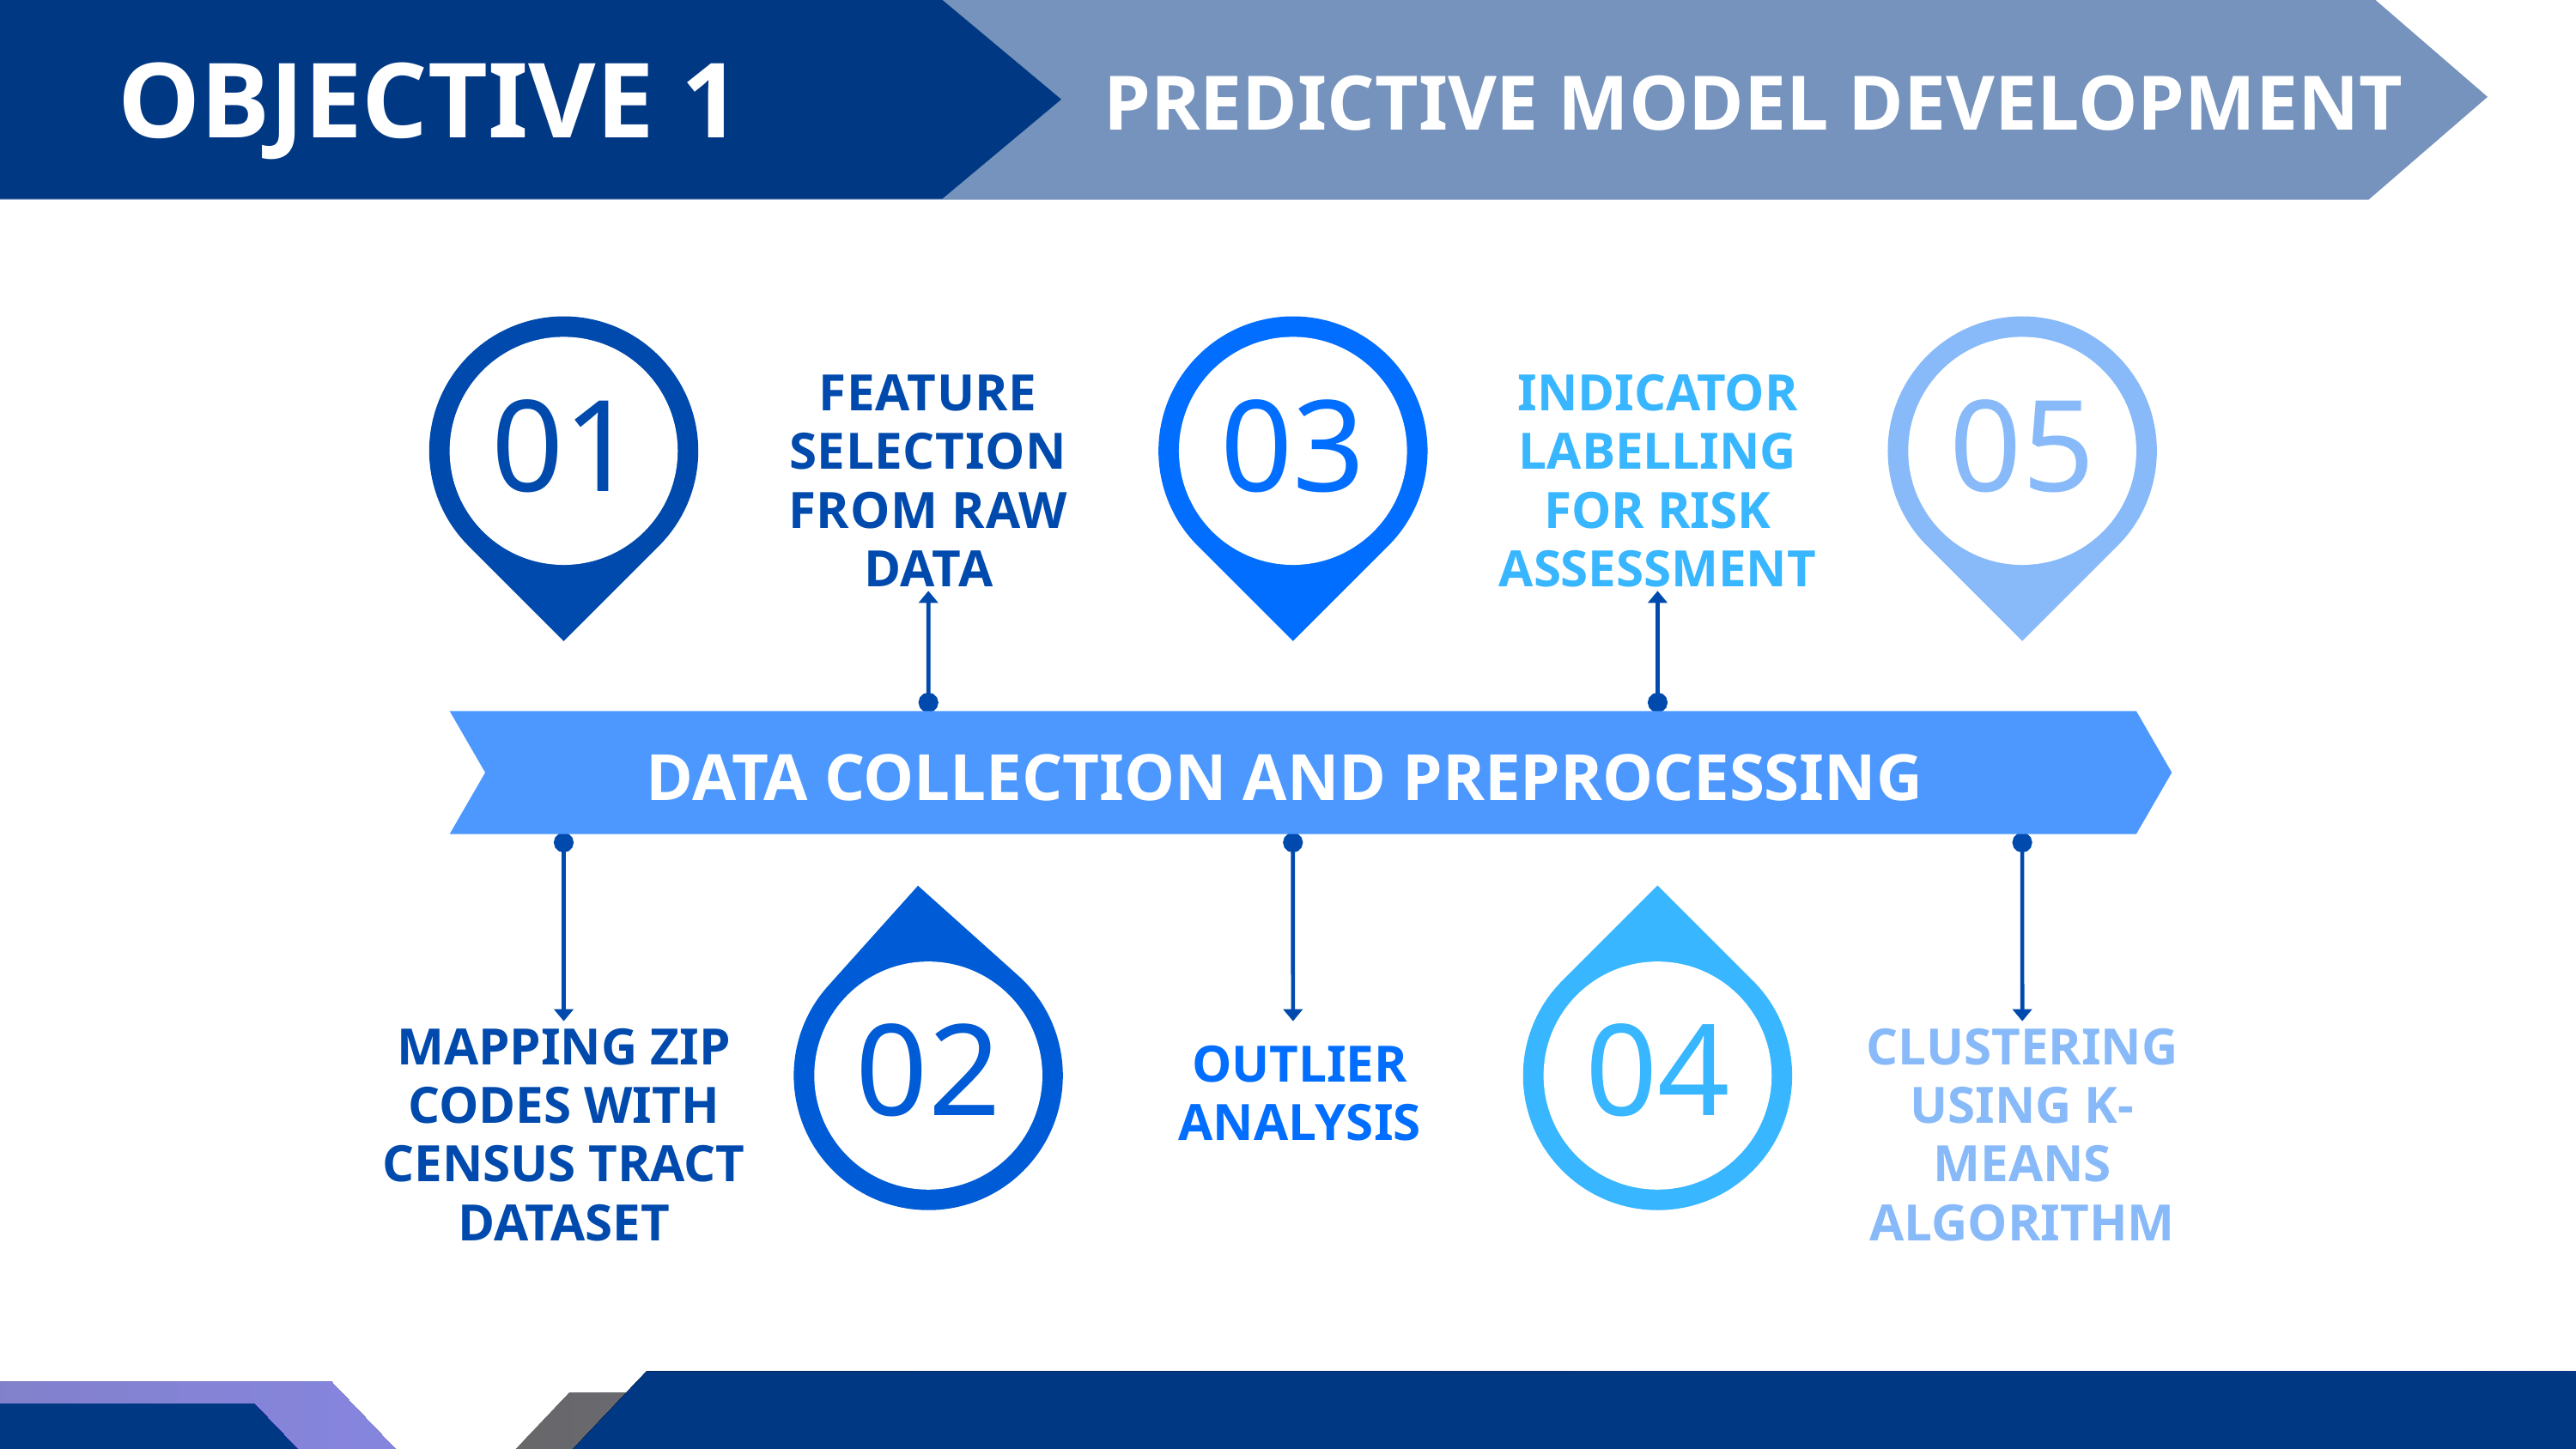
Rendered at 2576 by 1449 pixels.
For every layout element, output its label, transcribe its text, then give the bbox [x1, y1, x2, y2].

text_box MAPPING ZIP CODES WITH CENSUS TRACT DATASET [363, 1016, 764, 1251]
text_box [449, 711, 2172, 834]
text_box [1522, 941, 1793, 1210]
text_box [555, 844, 573, 1016]
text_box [1157, 316, 1428, 586]
text_box FEATURE SELECTION FROM RAW DATA [747, 362, 1110, 597]
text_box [0, 1371, 2576, 1449]
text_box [449, 336, 678, 566]
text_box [1887, 316, 2158, 586]
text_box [1543, 961, 1772, 1190]
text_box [1908, 336, 2137, 566]
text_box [428, 316, 699, 586]
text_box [814, 961, 1043, 1190]
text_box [1178, 336, 1407, 566]
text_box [1062, 0, 2488, 200]
text_box CLUSTERING USING K-MEANS ALGORITHM [1840, 1016, 2204, 1251]
text_box [1649, 597, 1667, 708]
text_box [1284, 844, 1303, 1022]
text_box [0, 0, 1062, 199]
text_box INDICATOR LABELLING FOR RISK ASSESSMENT [1476, 362, 1839, 597]
text_box [2013, 844, 2032, 1016]
text_box OUTLIER ANALYSIS [1118, 1034, 1481, 1151]
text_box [793, 941, 1064, 1210]
text_box [919, 597, 938, 708]
